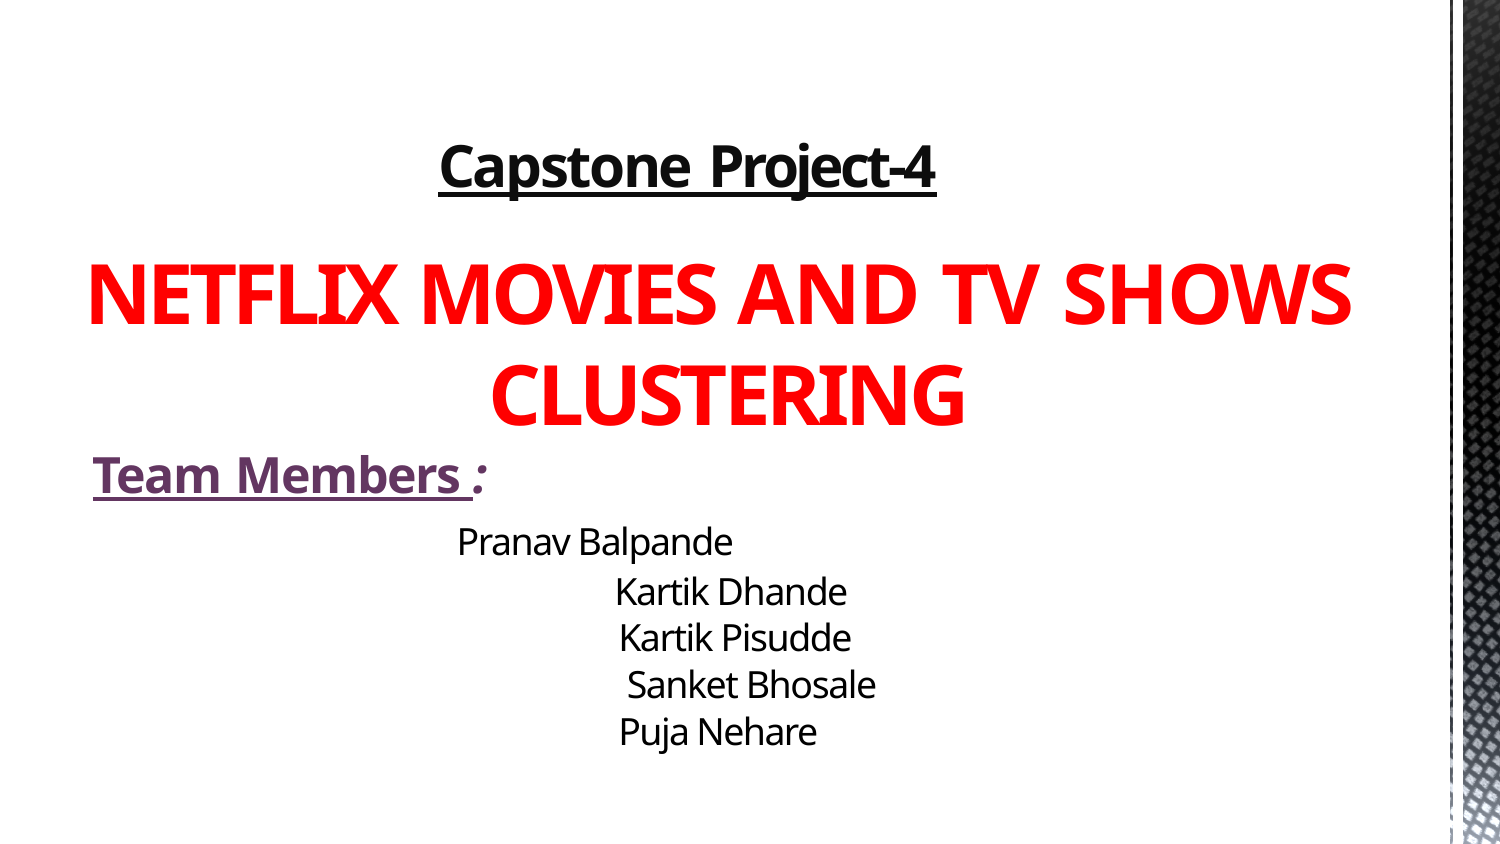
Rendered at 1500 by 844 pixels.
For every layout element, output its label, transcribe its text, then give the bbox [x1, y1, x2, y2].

text_box Capstone Project-4 [124, 121, 1250, 207]
picture [1447, 0, 1500, 844]
list NETFLIX MOVIES AND TV SHOWS CLUSTERING Team Members : Pranav Balpande Kartik Dhande Kartik Pisudde Sanket Bhosale Puja Nehare [75, 57, 1363, 753]
